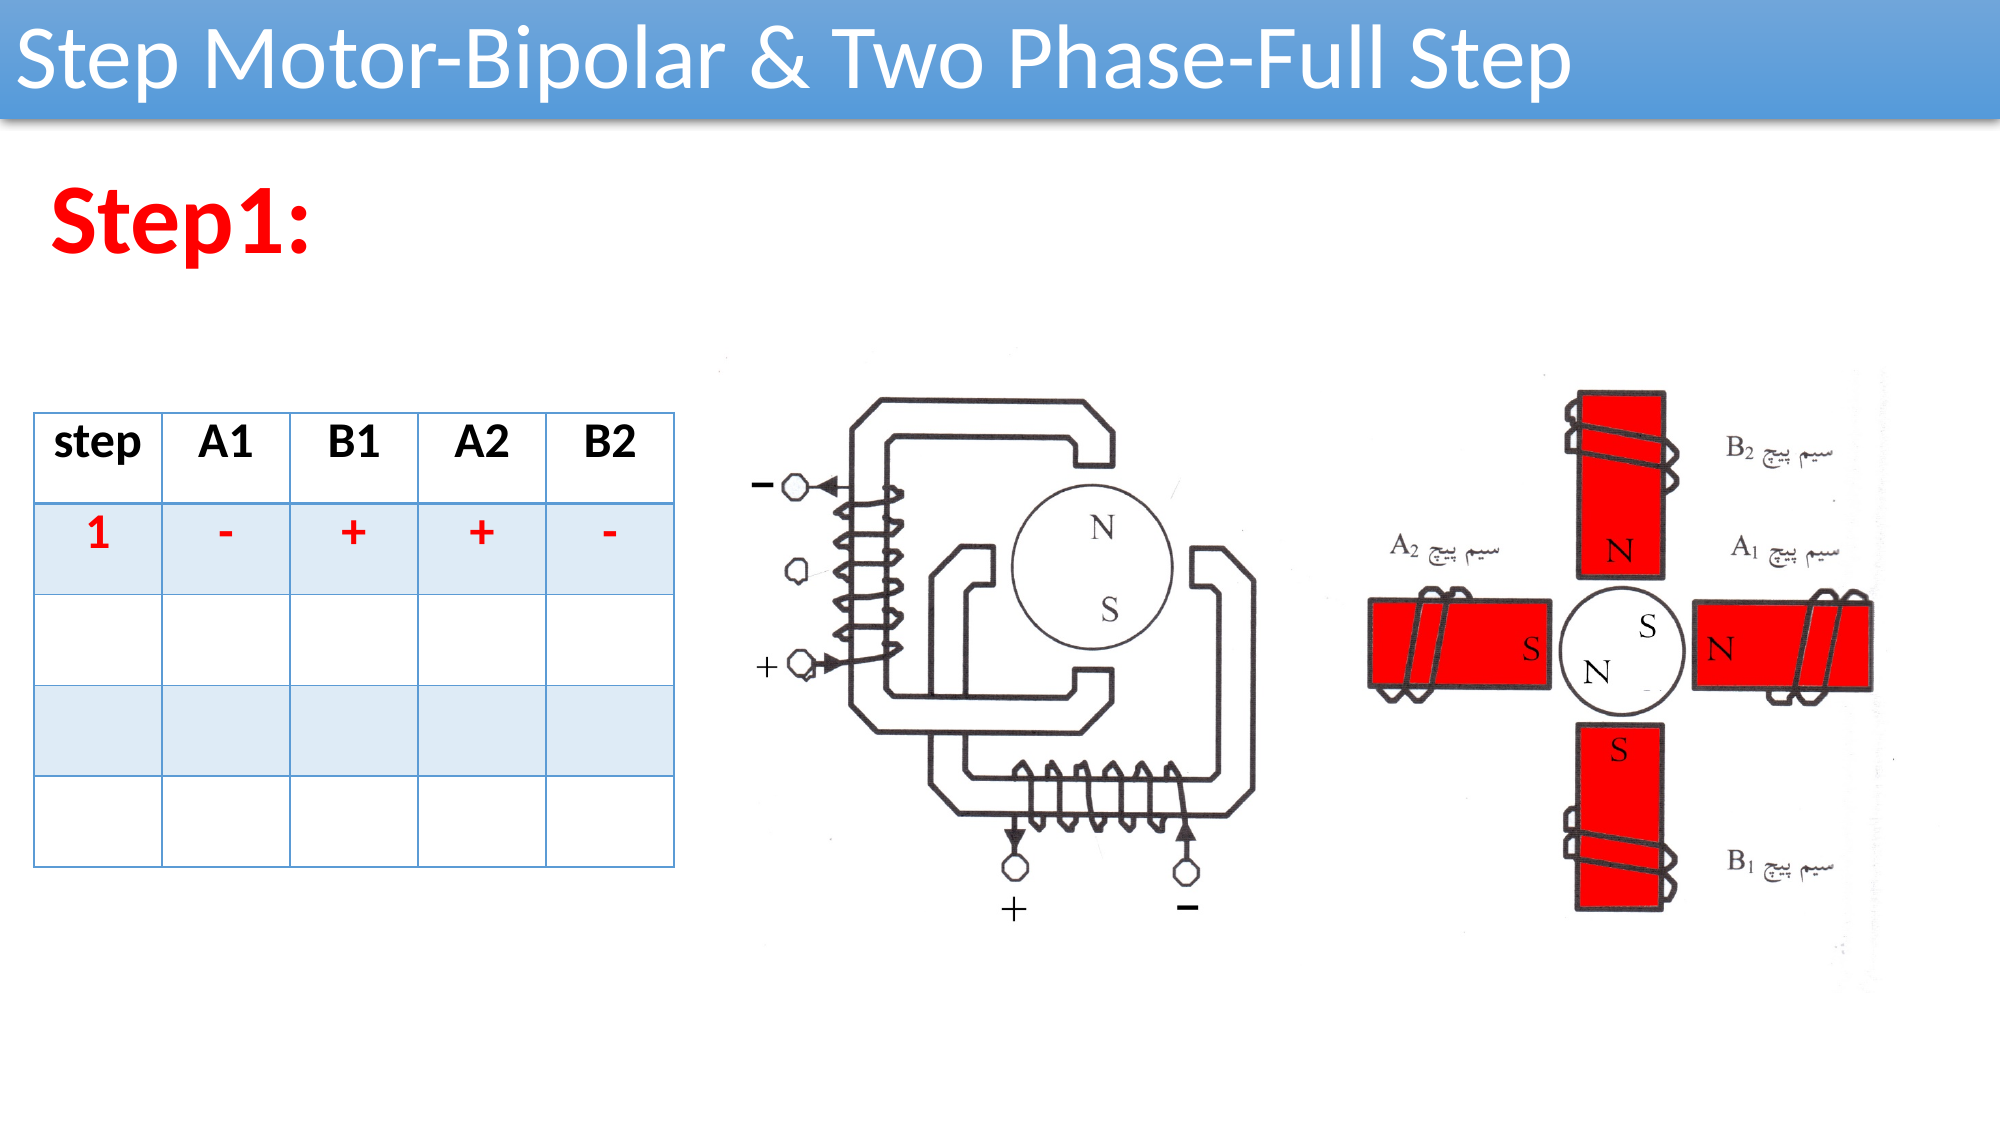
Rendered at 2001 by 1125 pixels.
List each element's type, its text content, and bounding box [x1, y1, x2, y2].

table_cell [35, 595, 161, 685]
table_cell 1 [35, 505, 161, 594]
table_cell [163, 595, 289, 685]
table_header A1 [163, 414, 289, 502]
table_cell [291, 777, 417, 866]
table_cell + [419, 505, 545, 594]
table_cell [163, 686, 289, 775]
table_header B2 [547, 414, 673, 502]
table_cell [419, 595, 545, 685]
table_cell [35, 777, 161, 866]
table_cell - [547, 505, 673, 594]
table_header step [35, 414, 161, 502]
table_header A2 [419, 414, 545, 502]
table_cell [547, 595, 673, 685]
text_box Step Motor-Bipolar & Two Phase-Full Step [0, 0, 2000, 119]
table_cell [419, 777, 545, 866]
table_cell [291, 686, 417, 775]
table_cell [419, 686, 545, 775]
table_cell [35, 686, 161, 775]
table_cell - [163, 505, 289, 594]
table_header B1 [291, 414, 417, 502]
text_box Step1: [35, 146, 329, 281]
table_cell [547, 777, 673, 866]
table_cell [547, 686, 673, 775]
table_cell + [291, 505, 417, 594]
table_cell [163, 777, 289, 866]
picture [696, 347, 1940, 993]
table_cell [291, 595, 417, 685]
